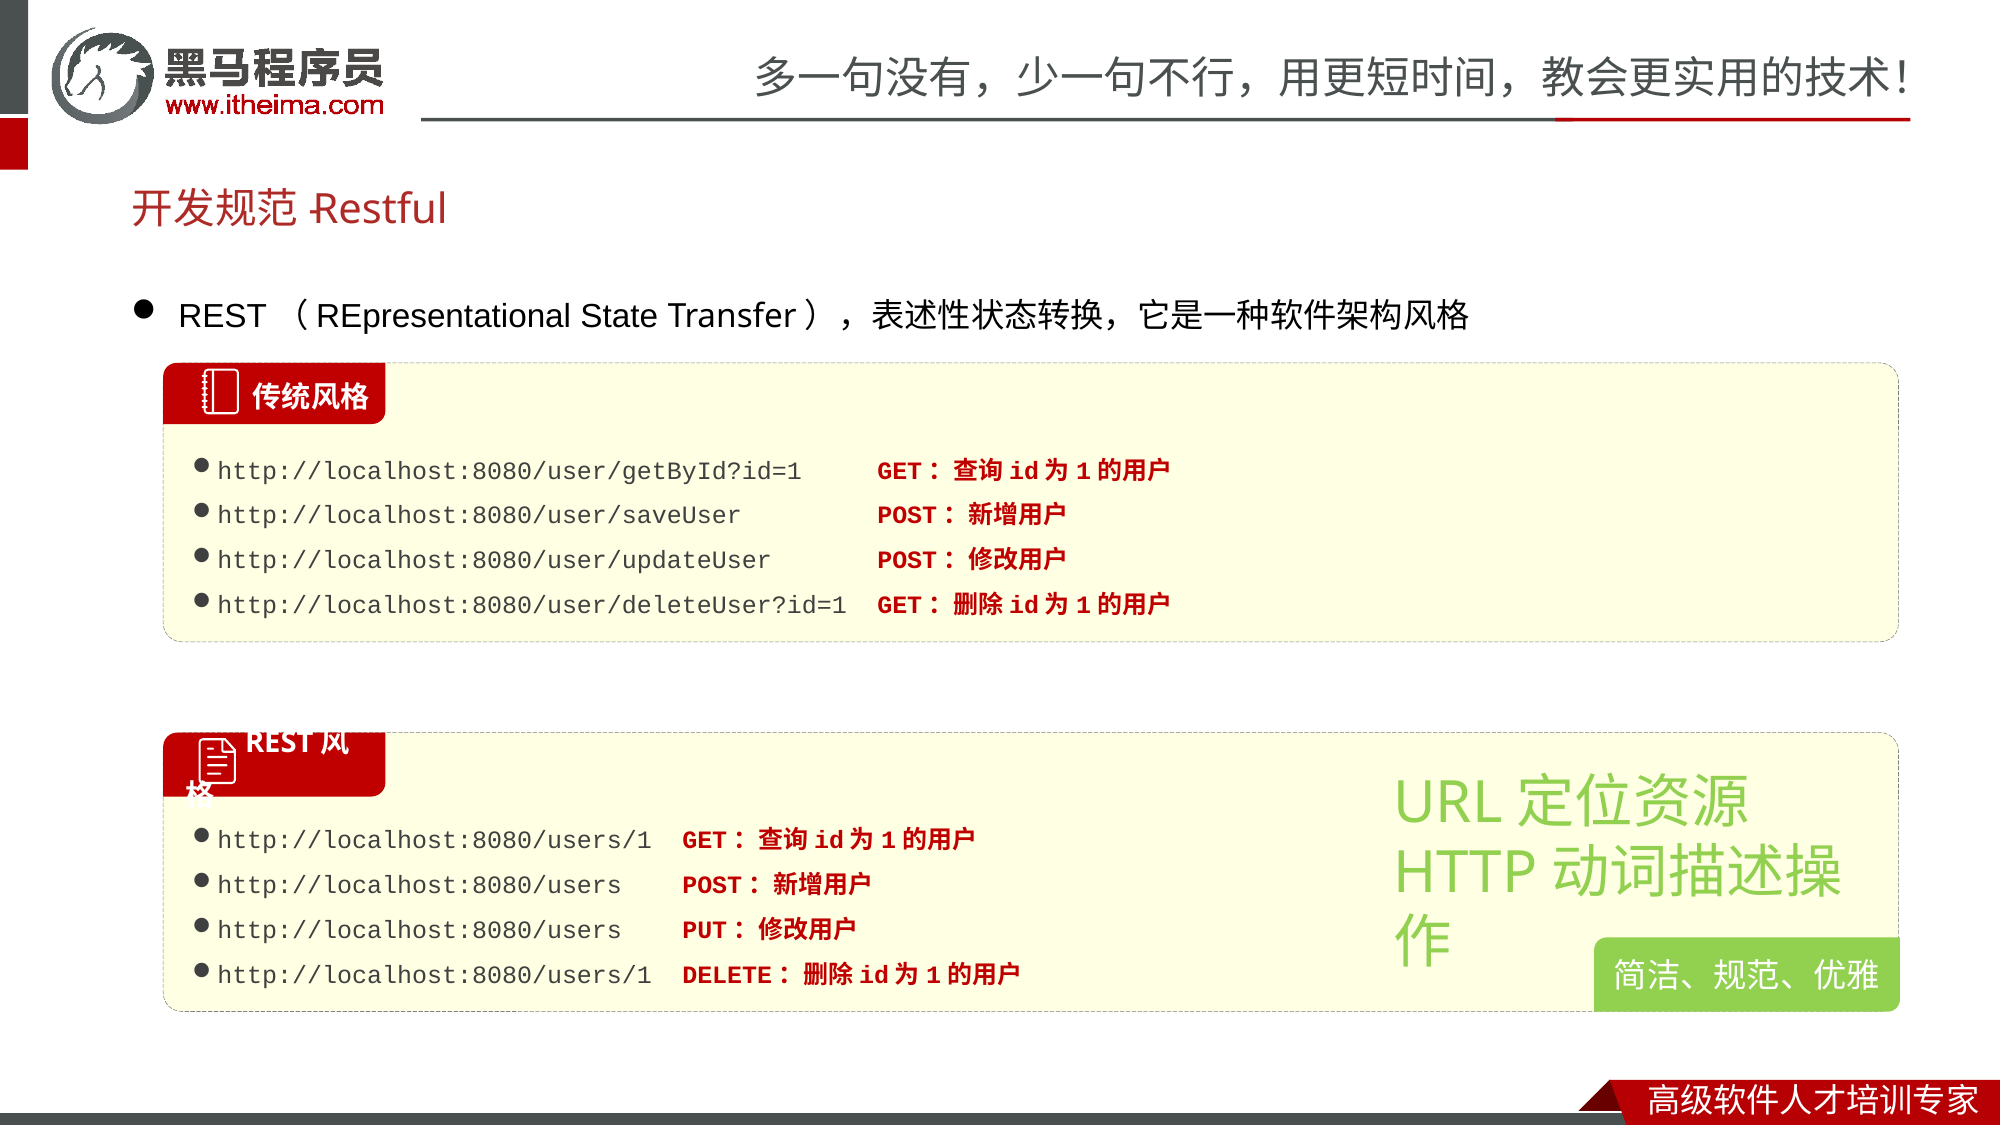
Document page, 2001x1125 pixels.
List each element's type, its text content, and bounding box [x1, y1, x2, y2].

list REST（REpresentational State Transfer），表述性状态转换，它是一种软件架构风格 [116, 266, 1872, 352]
title 开发规范- [116, 164, 1872, 250]
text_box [162, 732, 1899, 1011]
picture [50, 26, 384, 125]
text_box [162, 362, 1899, 641]
text_box Restful [297, 174, 471, 241]
